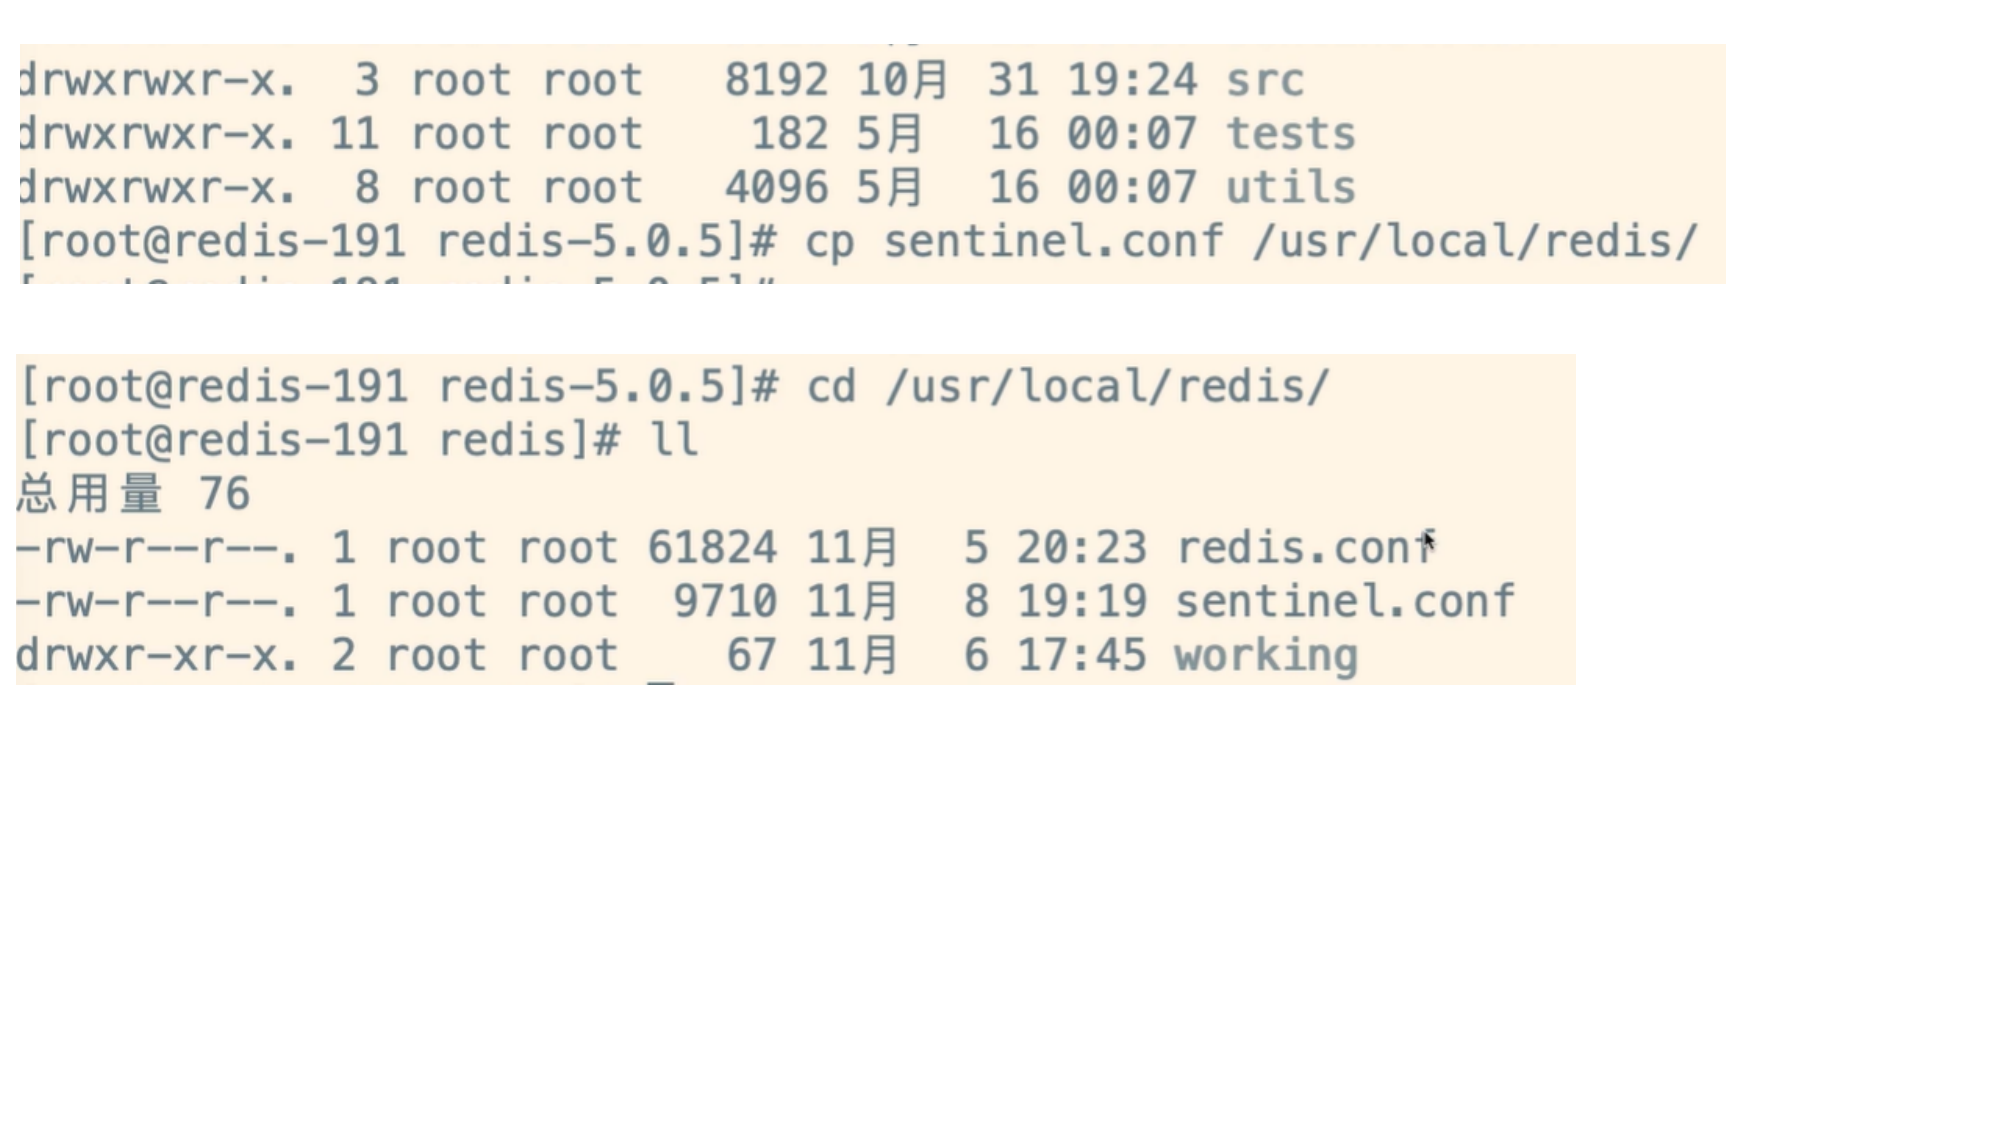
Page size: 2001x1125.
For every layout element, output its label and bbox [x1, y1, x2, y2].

picture [20, 44, 1726, 284]
picture [15, 354, 1576, 685]
